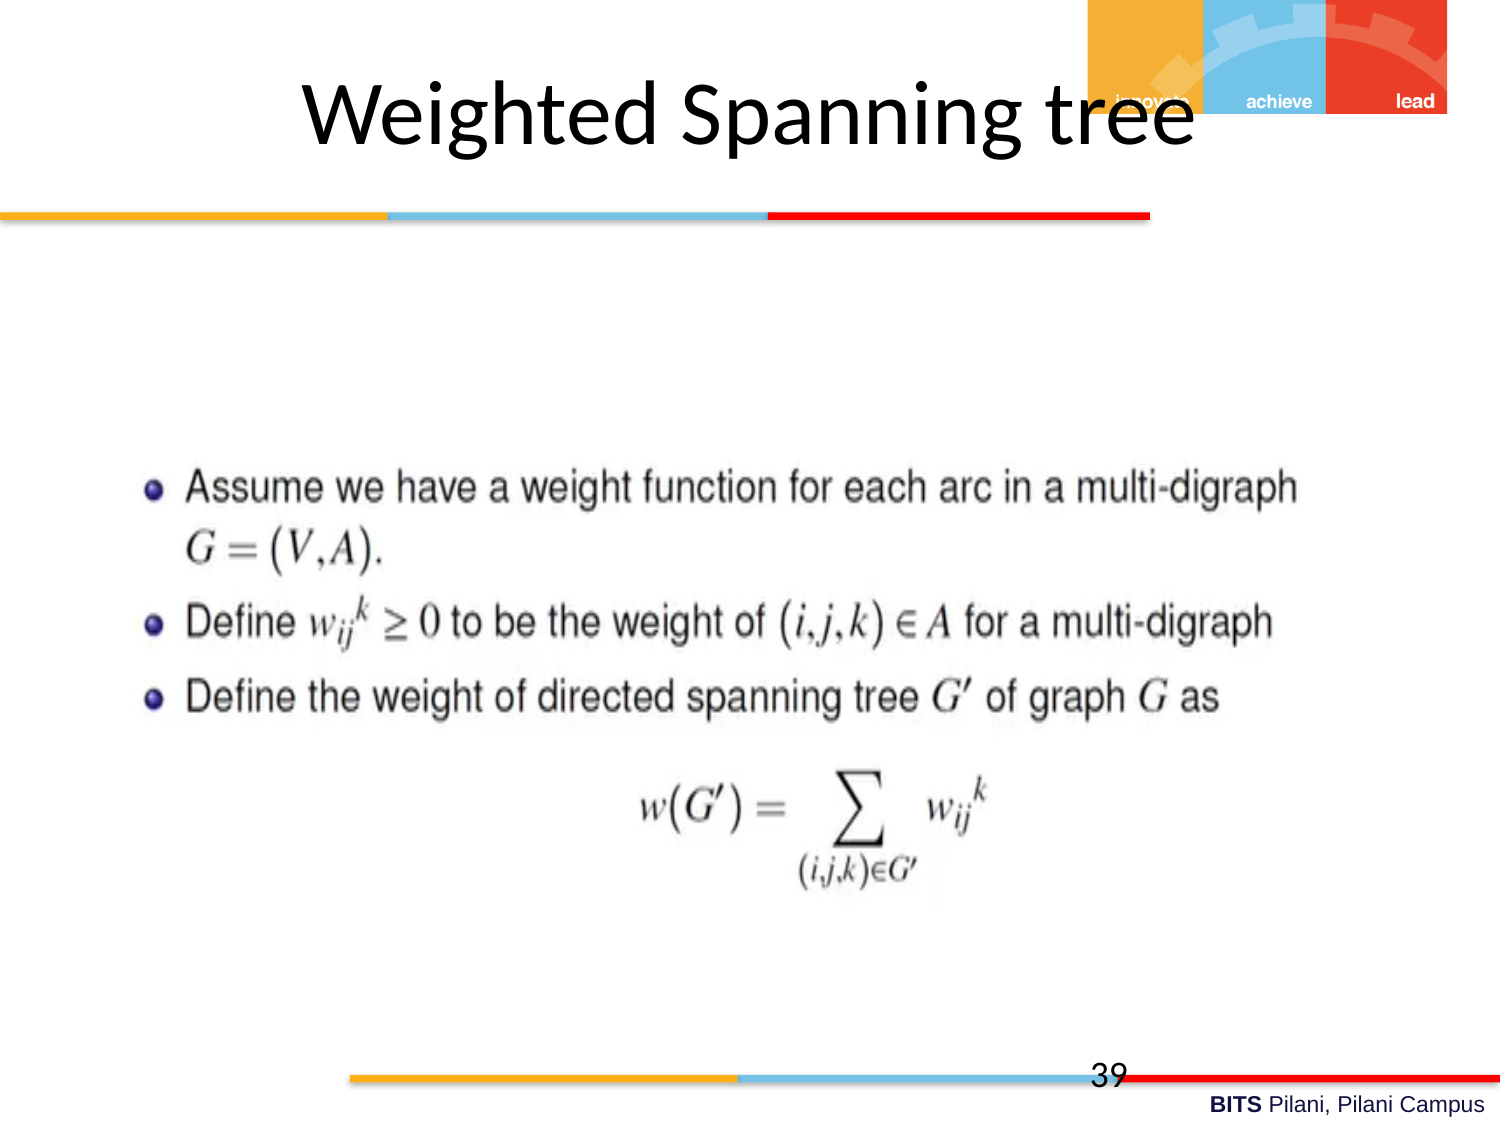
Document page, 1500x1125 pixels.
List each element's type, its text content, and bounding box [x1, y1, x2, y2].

title Weighted Spanning tree [75, 45, 1425, 233]
slide_number 39 [1074, 1042, 1425, 1103]
picture [1087, 0, 1448, 114]
picture [100, 232, 1400, 977]
footer [512, 1042, 988, 1103]
